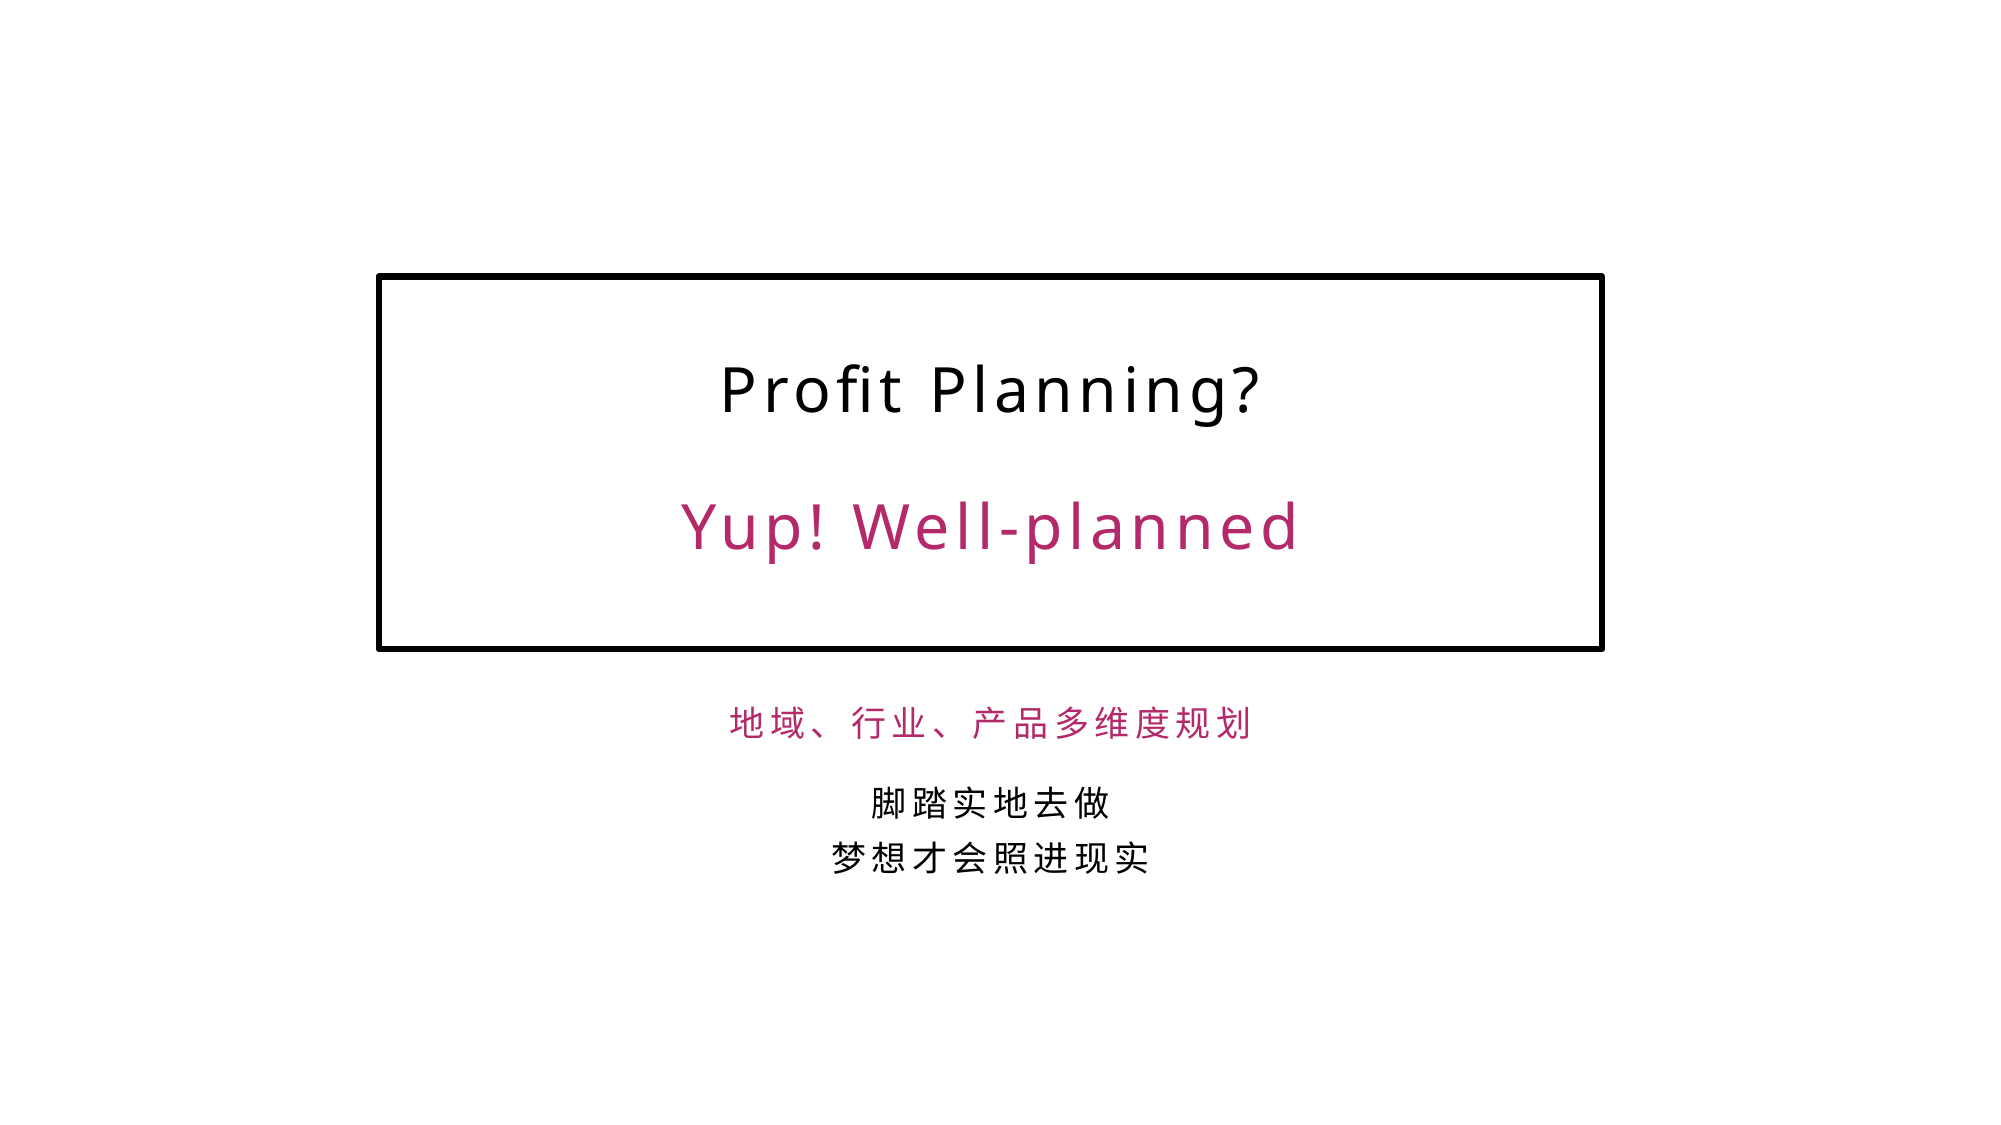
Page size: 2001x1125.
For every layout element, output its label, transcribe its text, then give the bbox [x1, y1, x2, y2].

text_box Yup! Well-planned [650, 479, 1331, 570]
text_box Profit Planning? [704, 342, 1277, 433]
text_box [378, 276, 1603, 649]
text_box 地域、行业、产品多维度规划 [601, 693, 1380, 751]
text_box 脚踏实地去做 梦想才会照进现实 [706, 774, 1275, 886]
